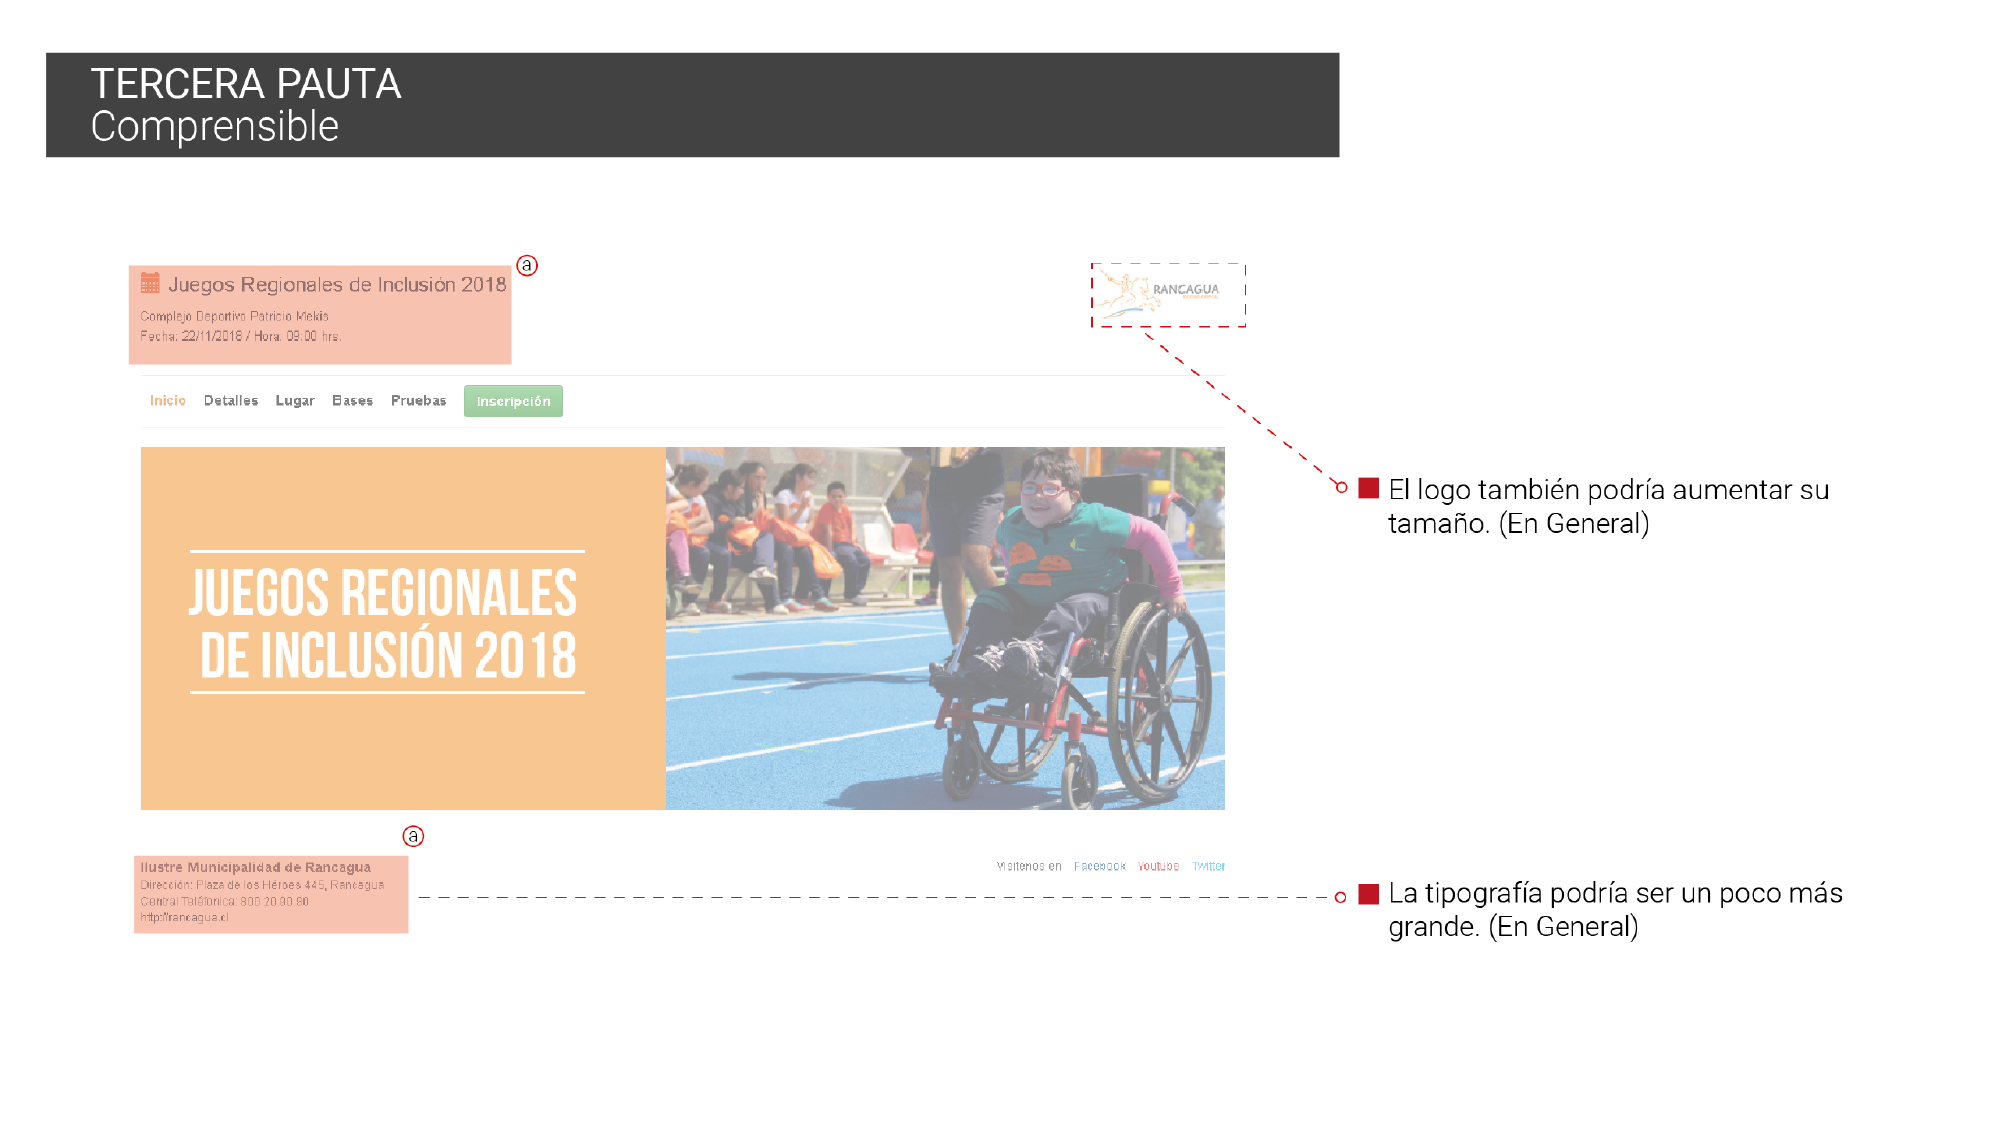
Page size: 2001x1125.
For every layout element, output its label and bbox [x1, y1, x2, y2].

picture [0, 0, 1860, 970]
